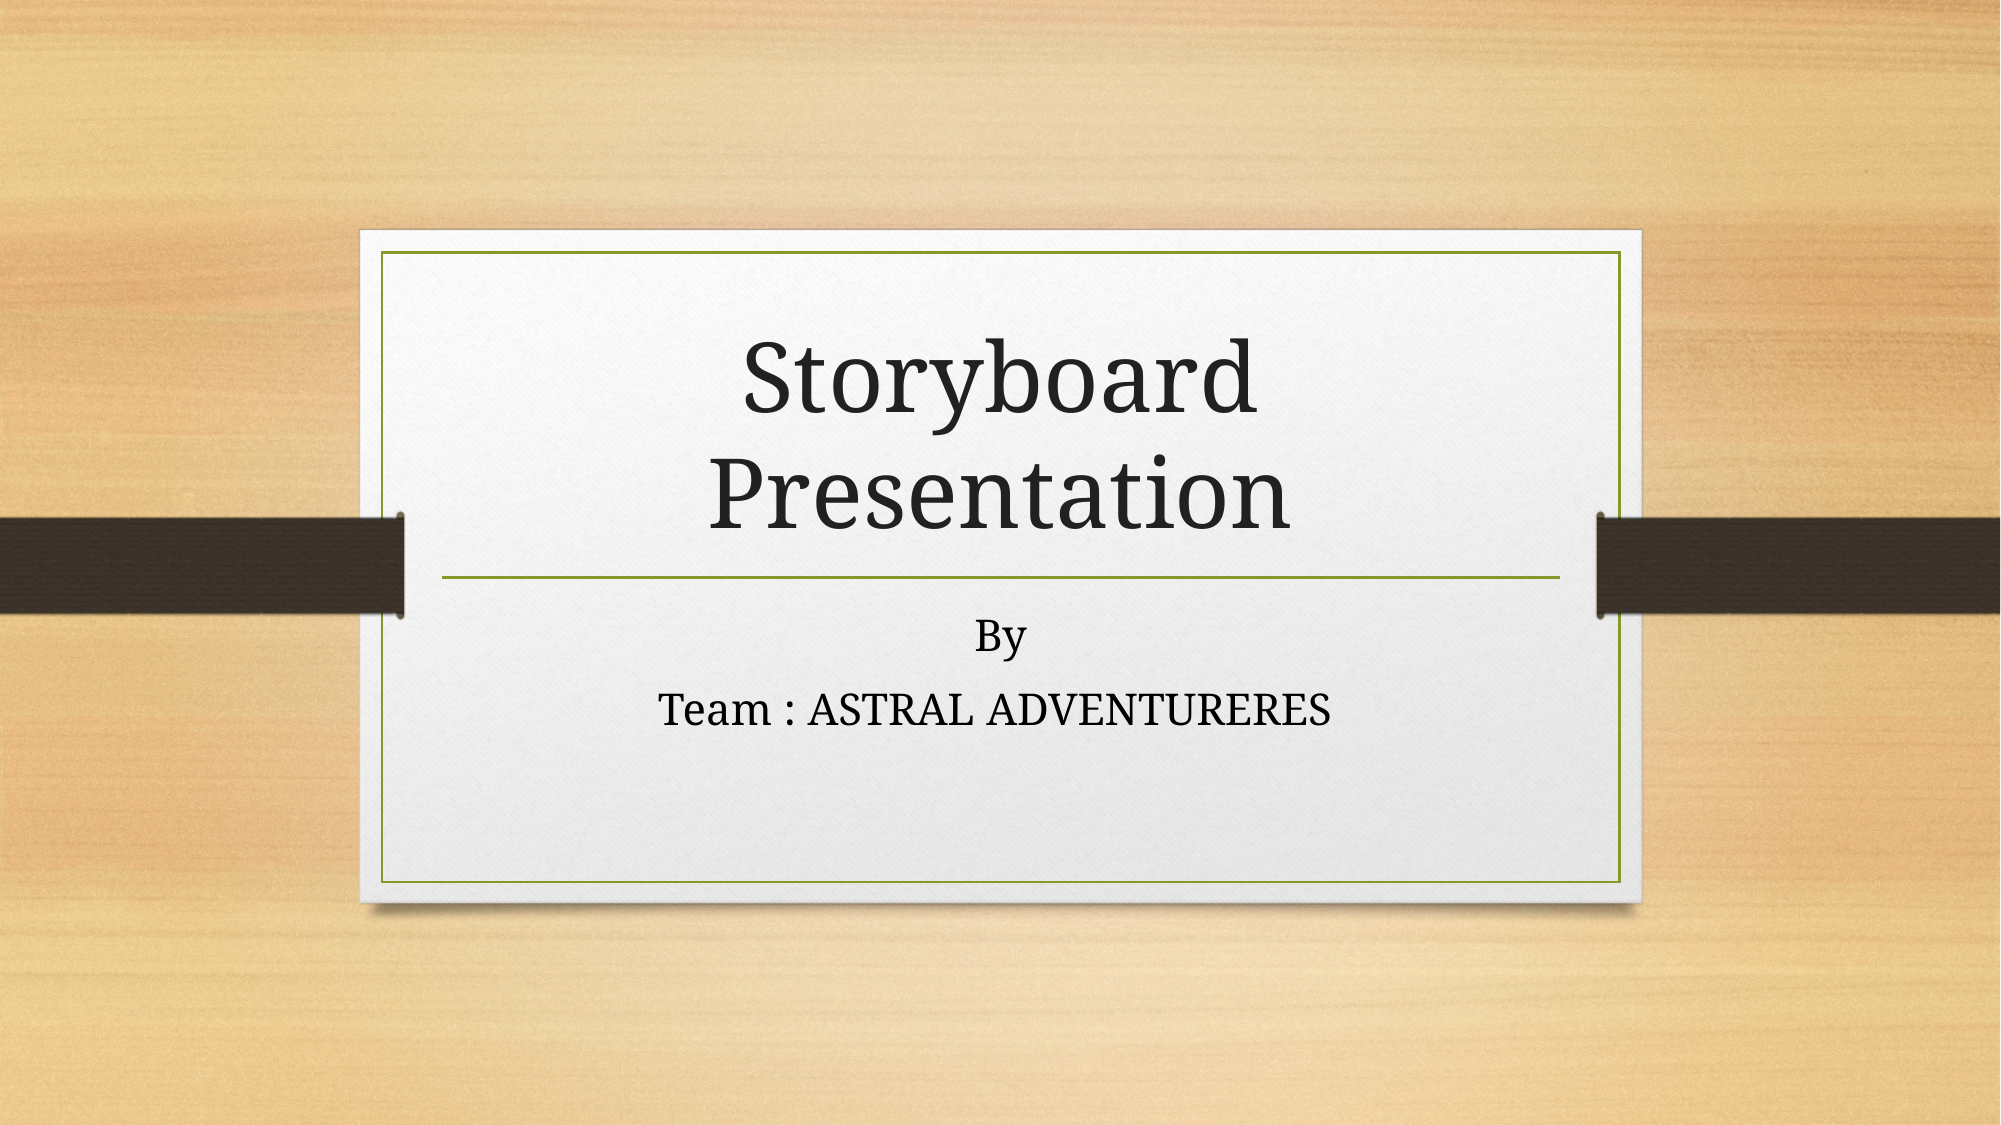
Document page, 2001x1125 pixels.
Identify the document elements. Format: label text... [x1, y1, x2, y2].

subtitle By Team : ASTRAL ADVENTURERES [441, 600, 1560, 817]
title Storyboard Presentation [441, 306, 1560, 556]
picture [0, 0, 2001, 1125]
